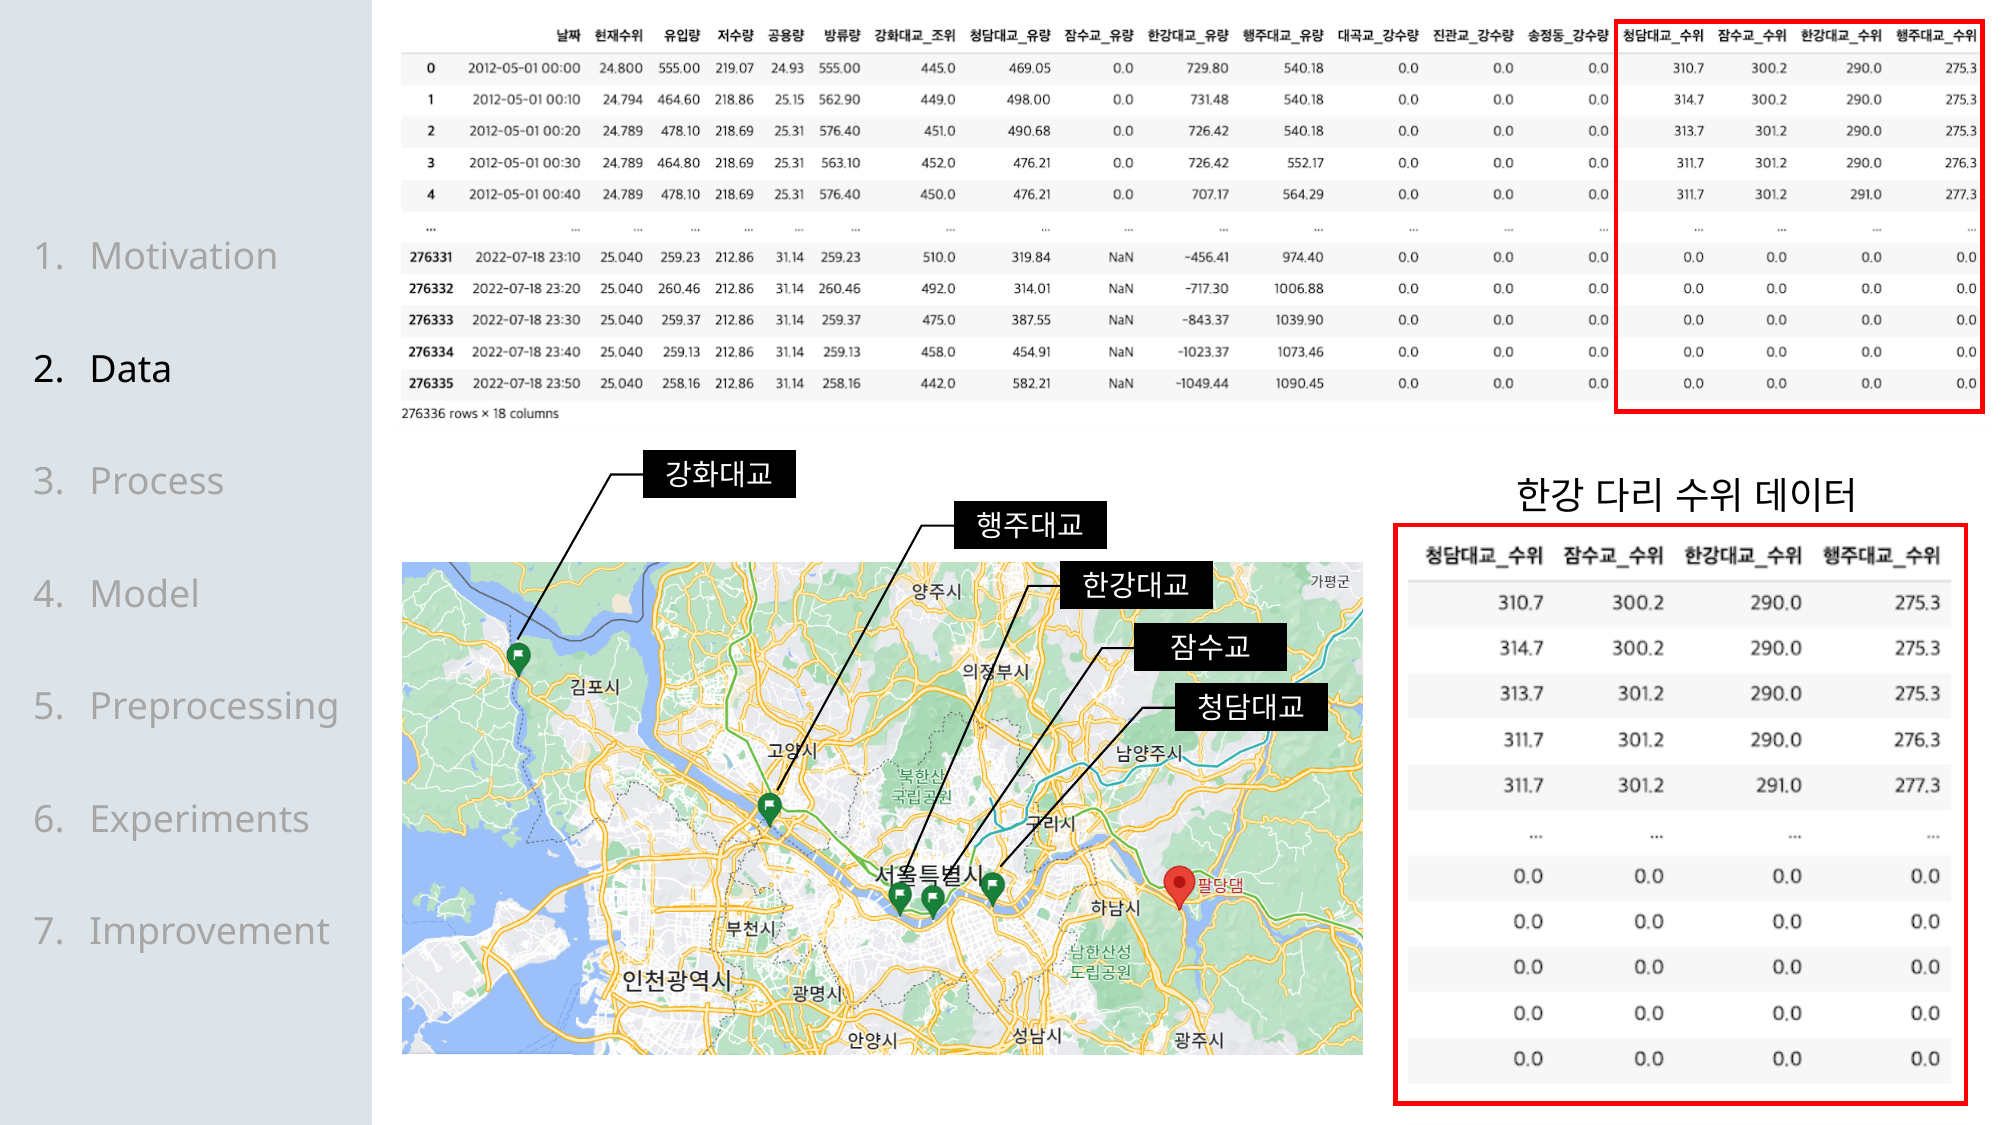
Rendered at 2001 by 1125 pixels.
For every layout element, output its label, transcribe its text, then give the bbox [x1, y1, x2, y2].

picture [1408, 526, 1967, 1125]
text_box 행주대교 [900, 501, 1107, 562]
text_box [1394, 524, 1967, 1104]
picture [390, 15, 1995, 429]
picture [402, 562, 1363, 1055]
text_box Motivation Data Process Model Preprocessing Experiments Improvement [18, 157, 372, 1005]
text_box 한강 다리 수위 데이터 [1481, 464, 1894, 524]
text_box [0, 0, 373, 1125]
text_box 강화대교 [560, 450, 796, 562]
